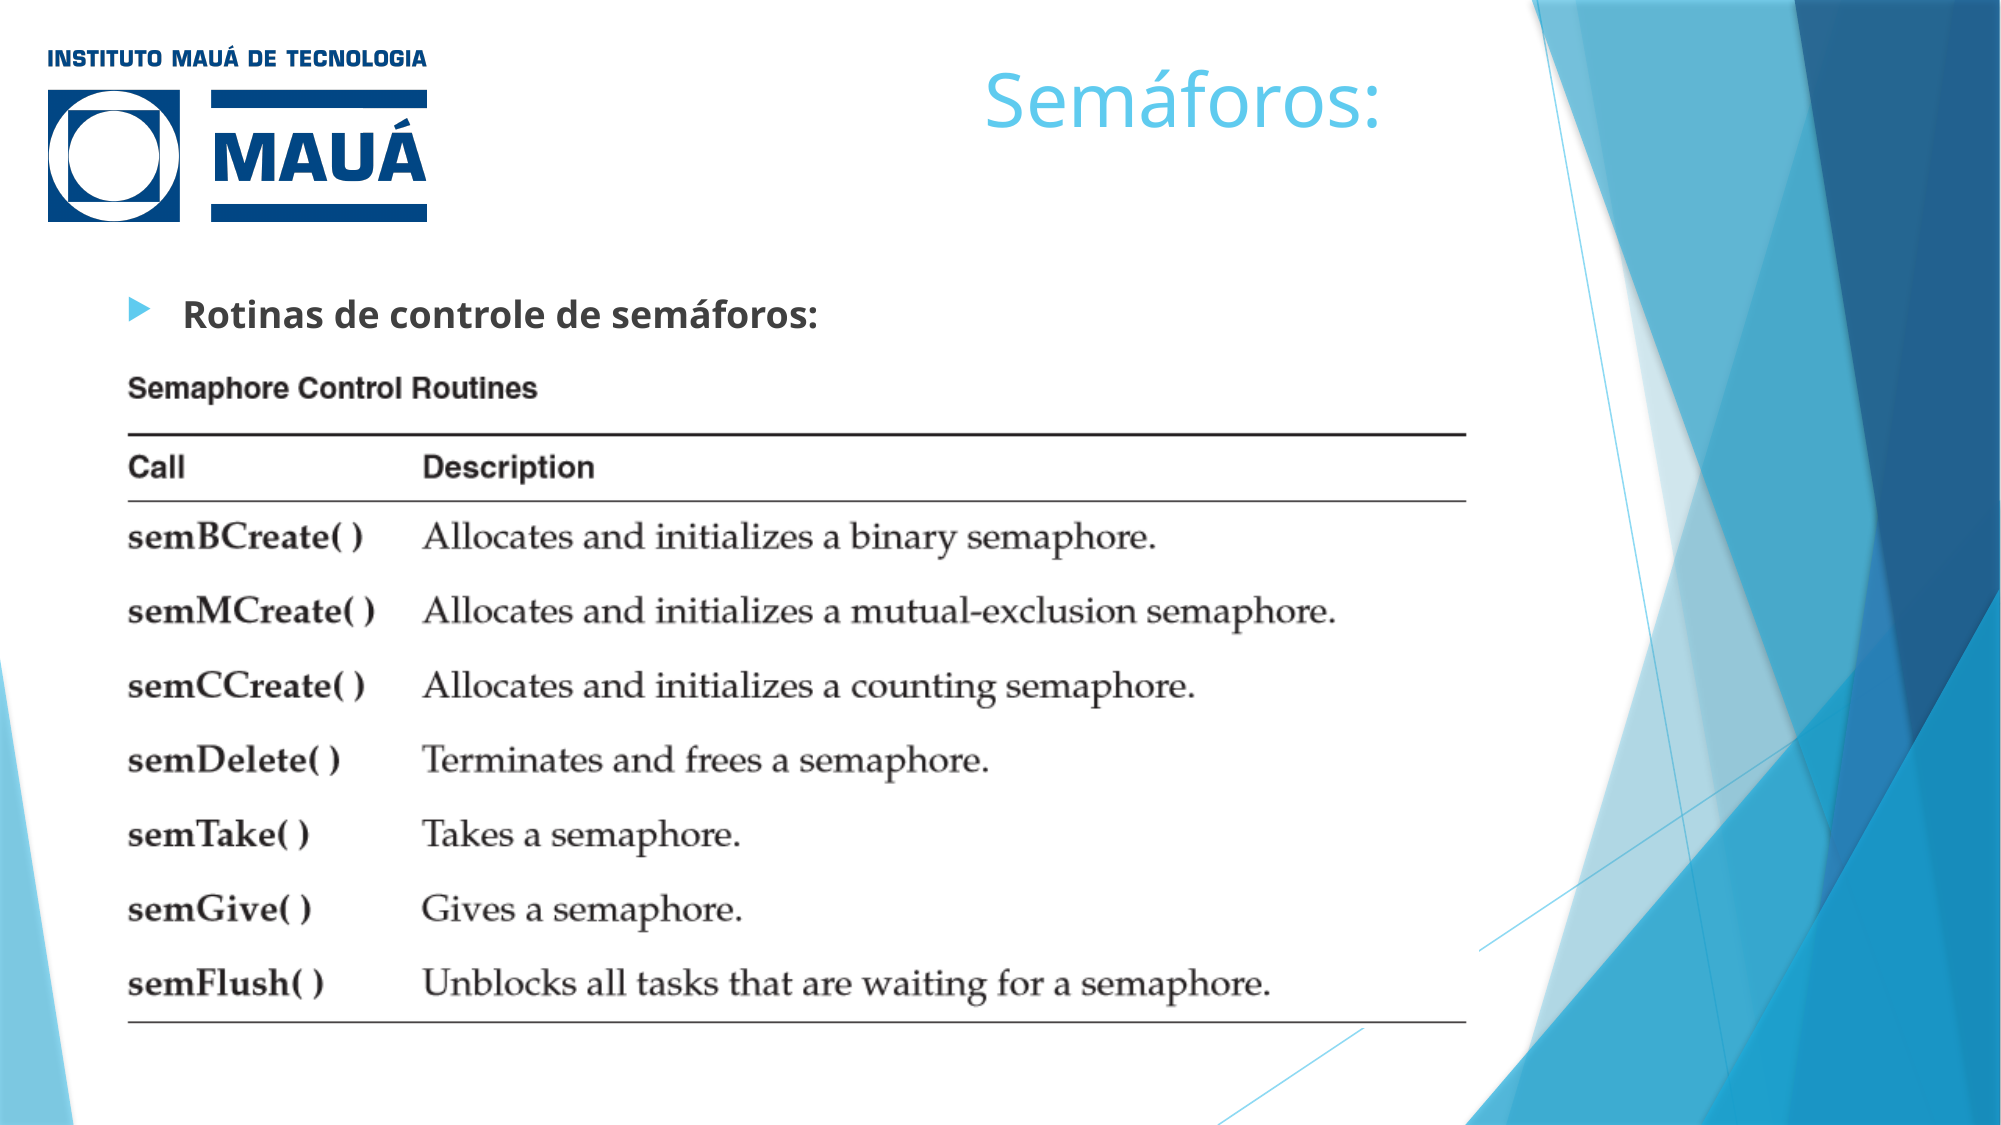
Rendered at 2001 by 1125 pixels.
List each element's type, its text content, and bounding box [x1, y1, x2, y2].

list Rotinas de controle de semáforos: [111, 283, 1522, 1108]
picture [47, 44, 428, 223]
text_box Semáforos: [970, 45, 1518, 106]
picture [110, 363, 1479, 1029]
